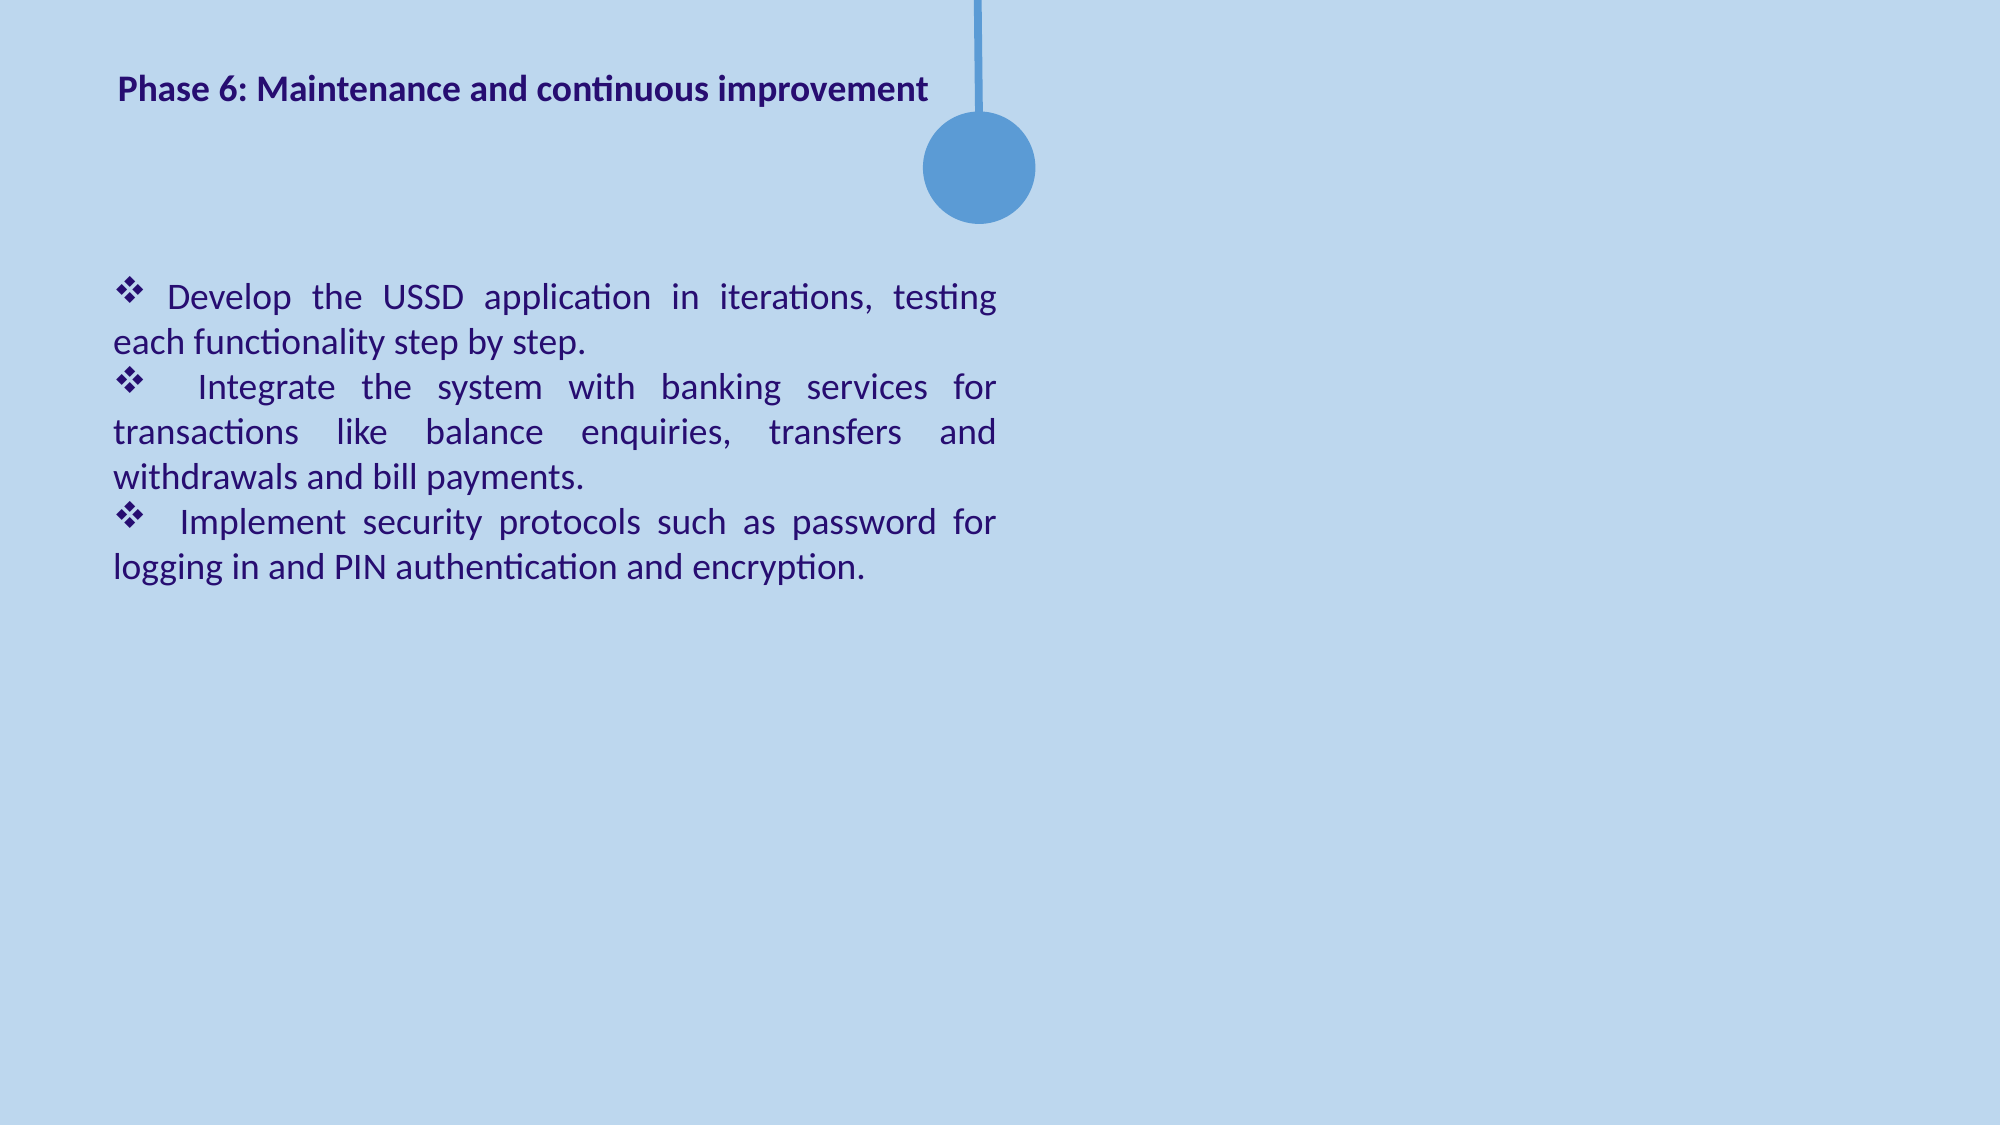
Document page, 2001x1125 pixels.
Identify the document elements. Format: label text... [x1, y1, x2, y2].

text_box Phase 6: Maintenance and continuous improvement [103, 56, 922, 116]
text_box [922, 0, 1036, 224]
text_box Develop the USSD application in iterations, testing each functionality step by step. Integrate the system with banking services for transactions like balance enquiries, transfers and withdrawals and bill payments. Implement security protocols such as password for logging in and PIN authentication and encryption. [98, 264, 1013, 640]
